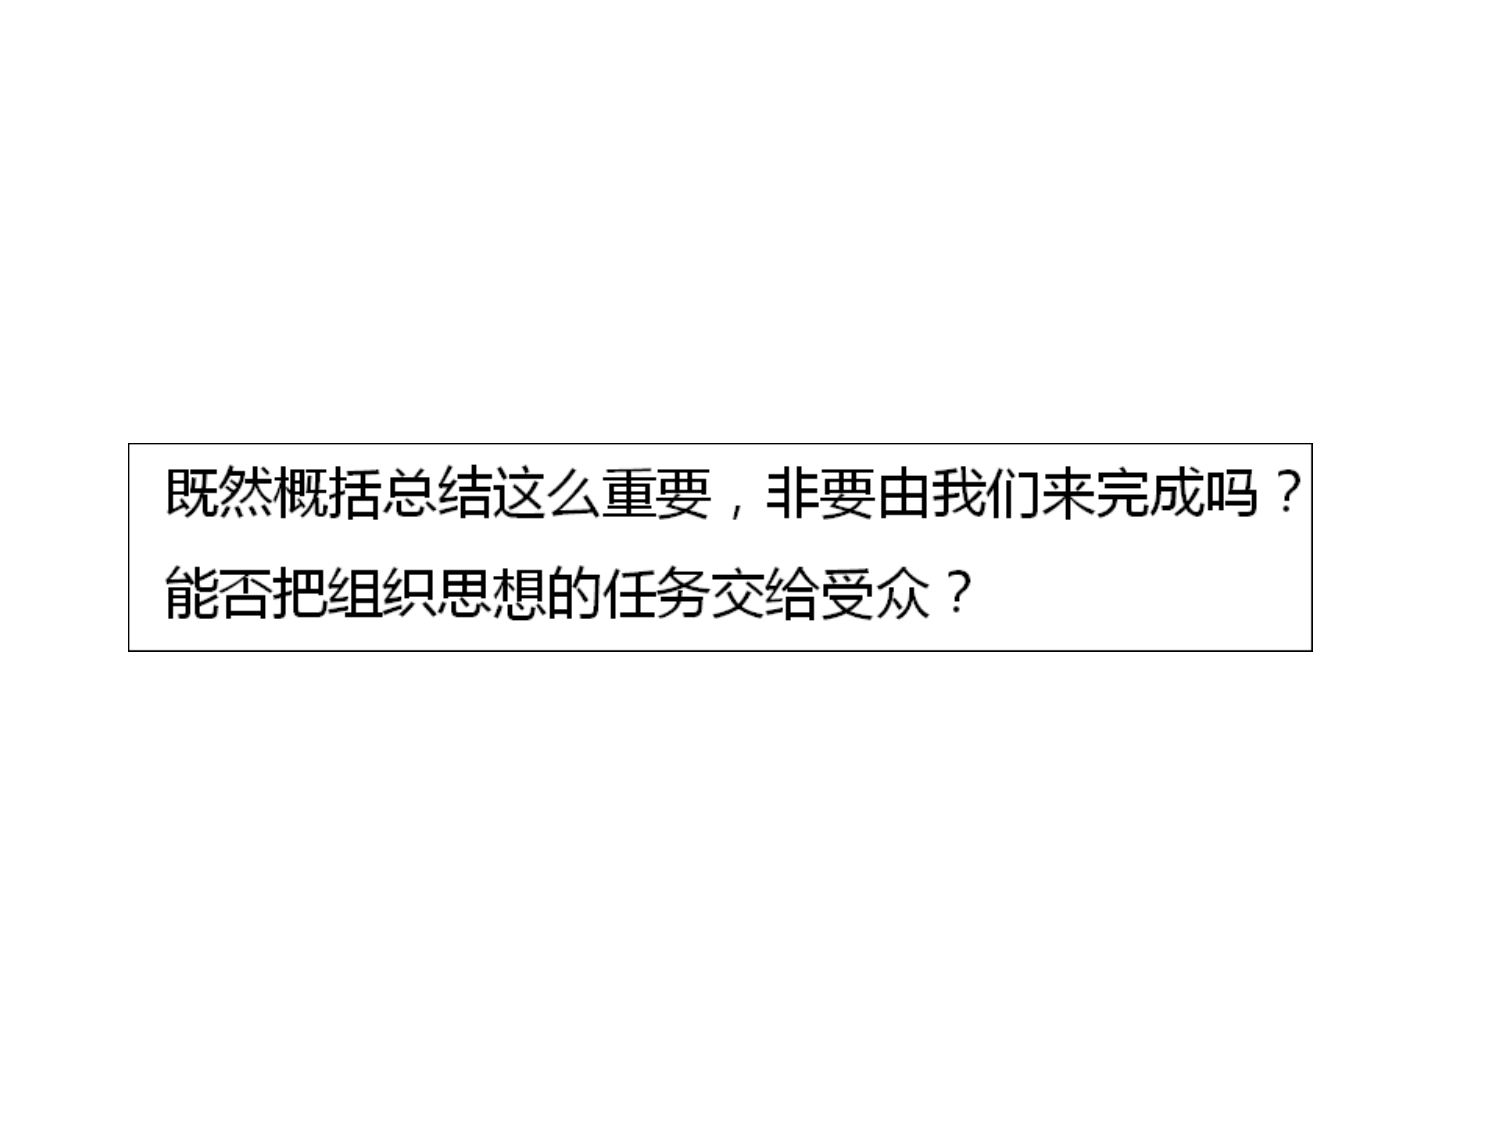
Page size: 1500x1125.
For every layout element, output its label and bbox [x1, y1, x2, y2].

picture [127, 443, 1313, 652]
